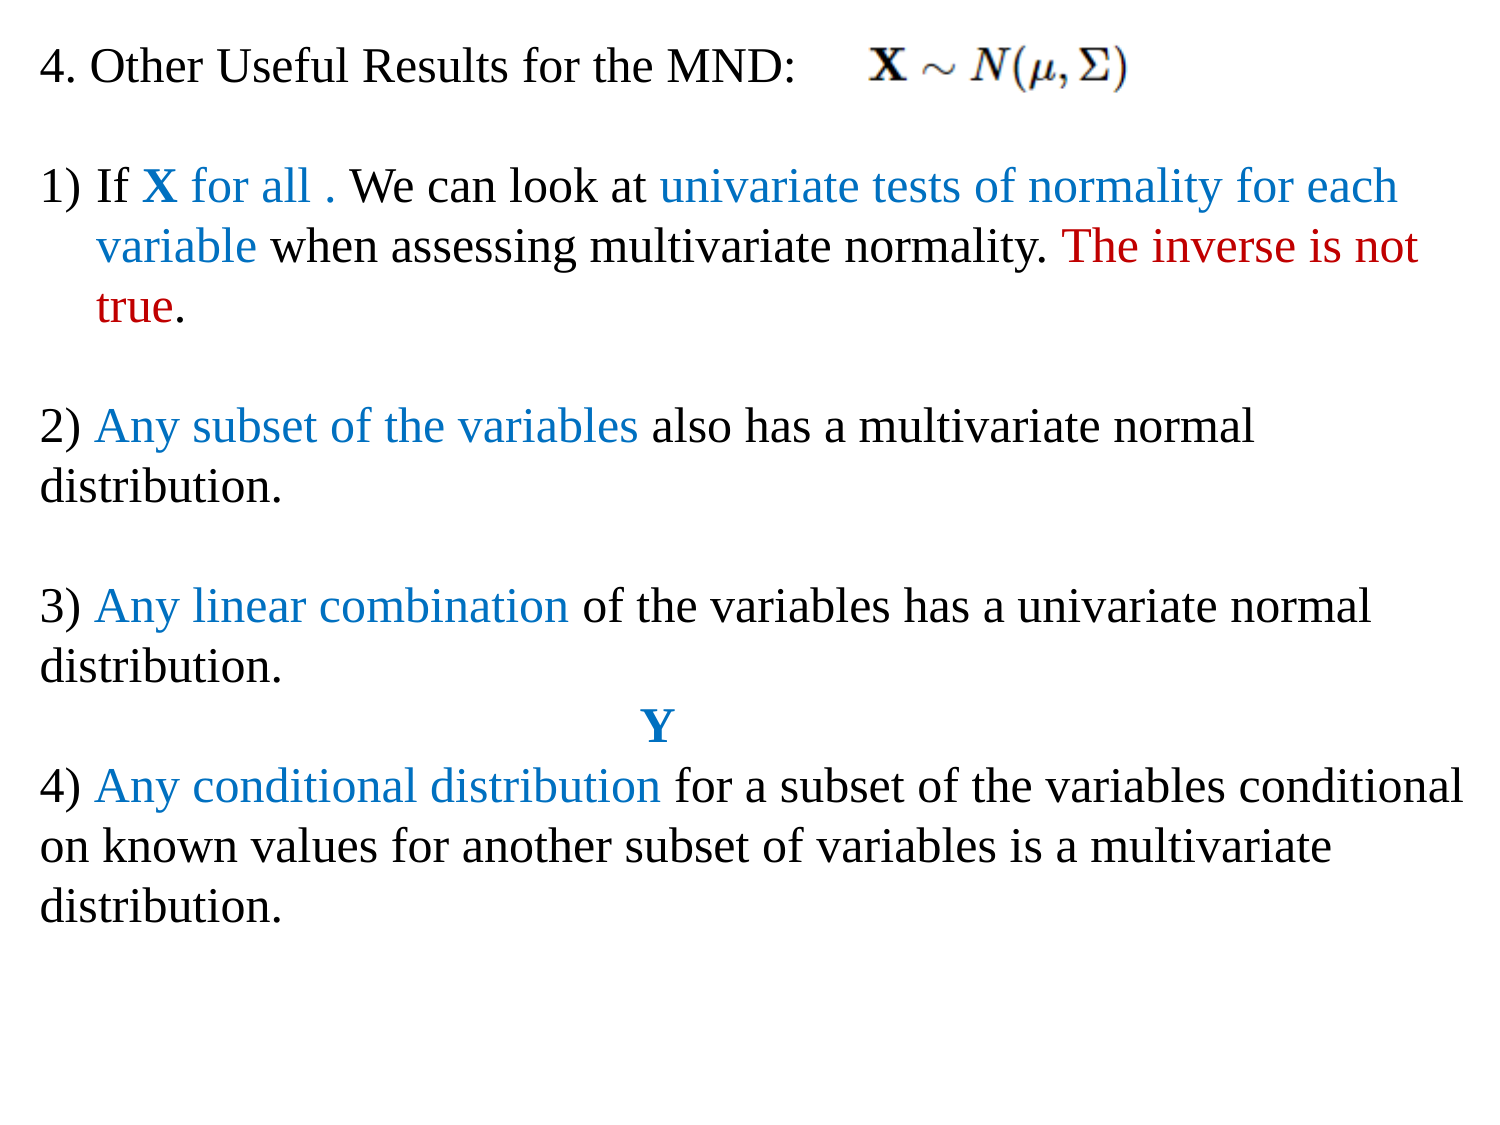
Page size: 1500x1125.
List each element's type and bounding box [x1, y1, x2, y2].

picture [849, 24, 1137, 96]
